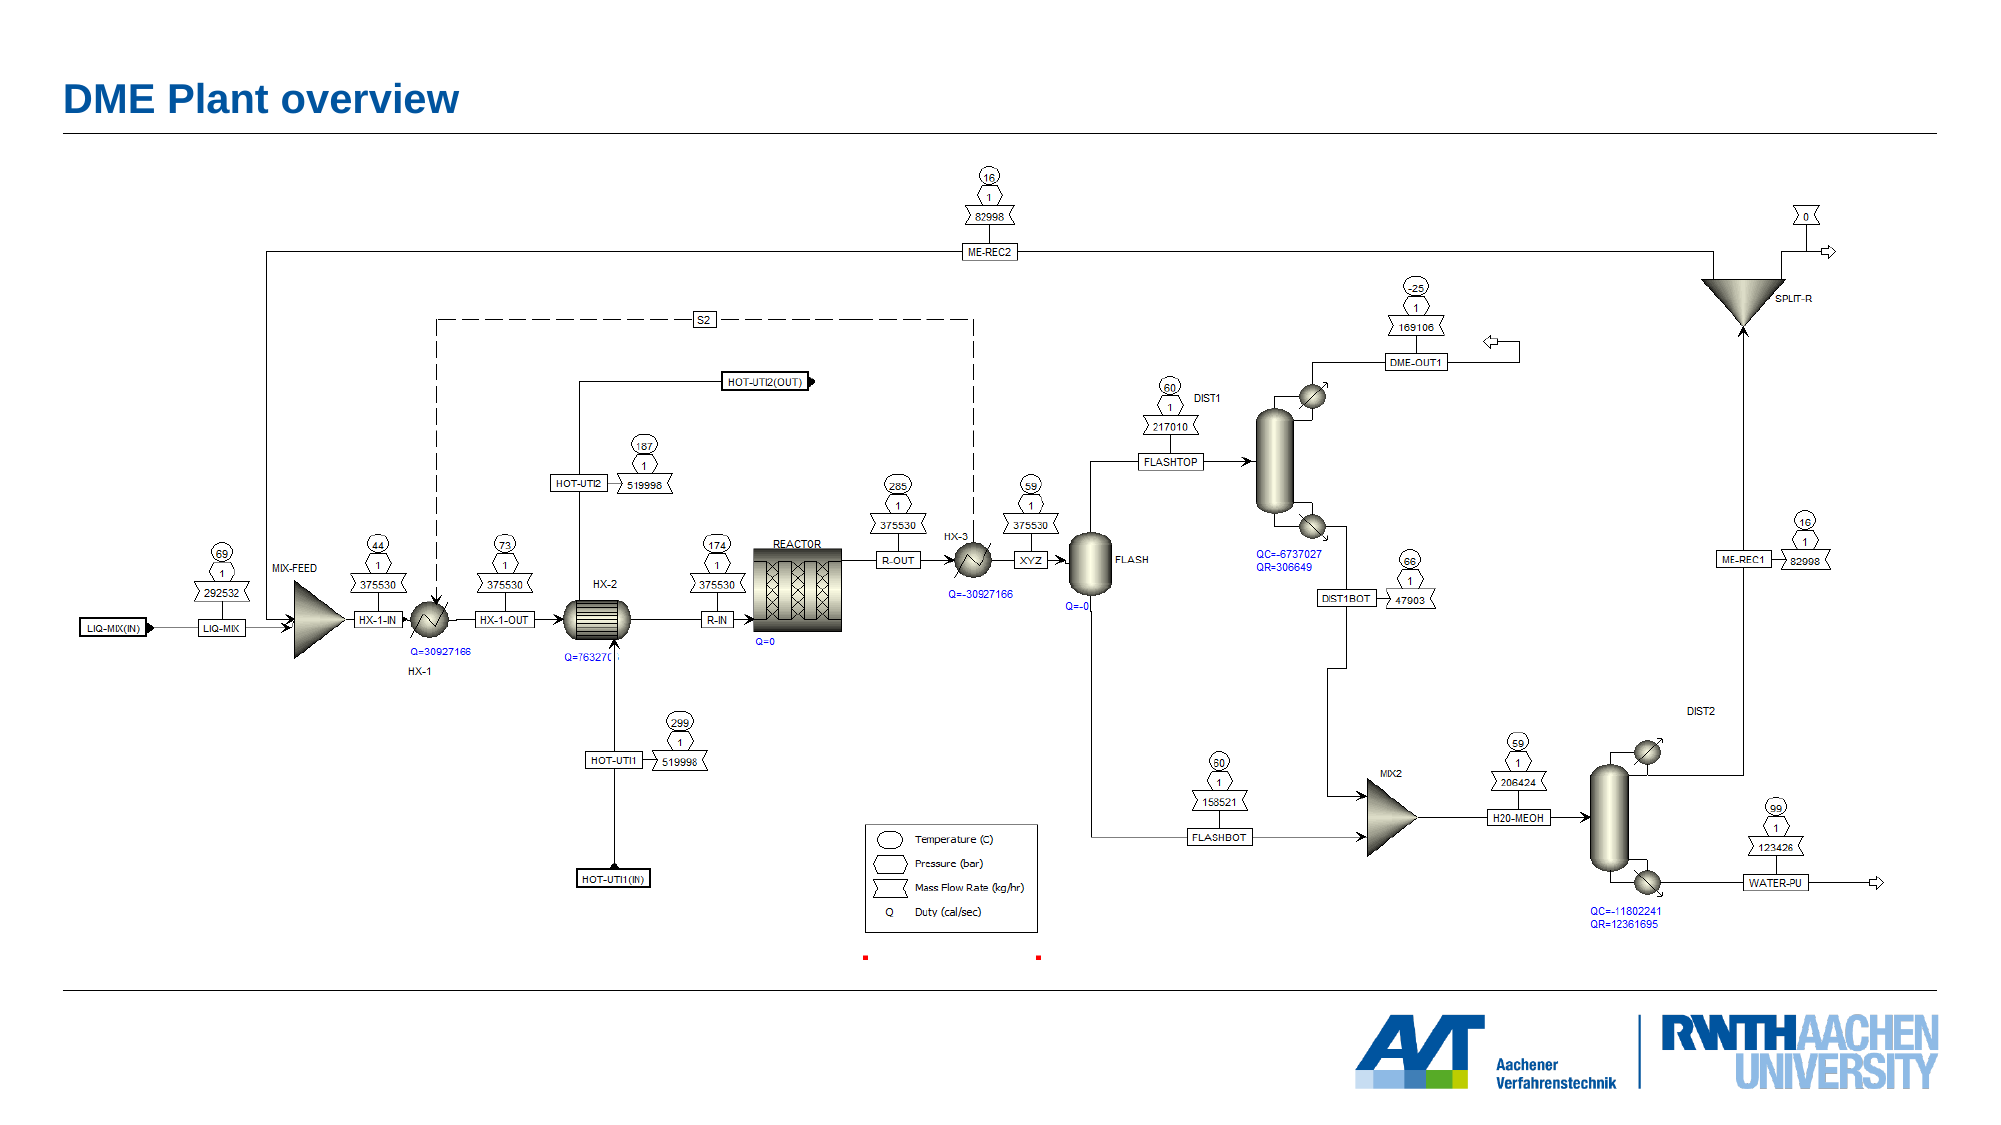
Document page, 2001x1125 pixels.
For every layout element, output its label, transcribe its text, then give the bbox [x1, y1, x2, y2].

picture [1332, 978, 1961, 1125]
title DME Plant overview [63, 33, 1937, 123]
picture [62, 142, 1963, 969]
